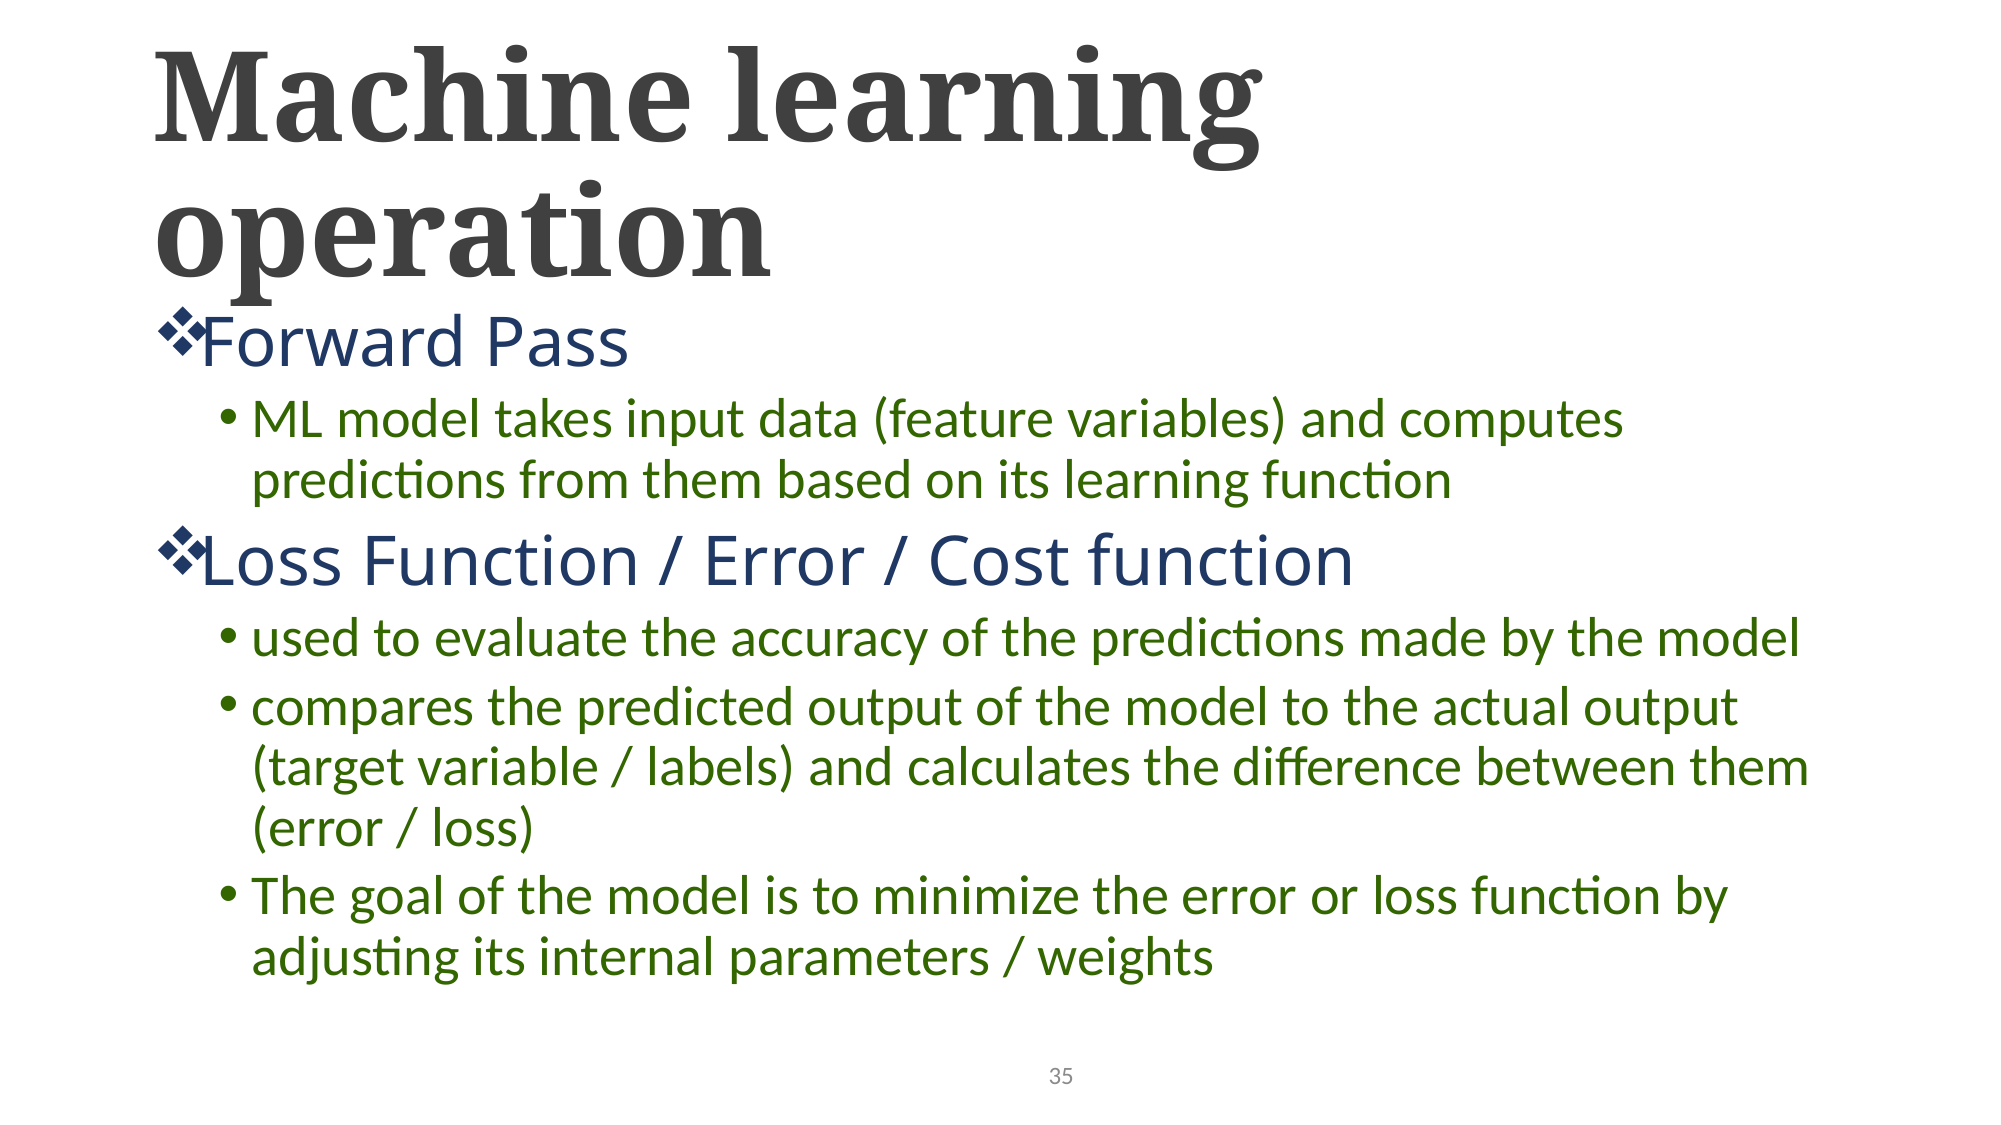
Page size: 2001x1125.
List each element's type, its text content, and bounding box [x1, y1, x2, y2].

list Forward Pass ML model takes input data (feature variables) and computes predictions from them based on its learning function Loss Function / Error / Cost function used to evaluate the accuracy of the predictions made by the model compares the predicted output of the model to the actual output (target variable / labels) and calculates the difference between them (error / loss) The goal of the model is to minimize the error or loss function by adjusting its internal parameters / weights [137, 299, 1863, 1014]
slide_number 35 [639, 1044, 1089, 1105]
title Machine learning operation [137, 59, 1863, 278]
